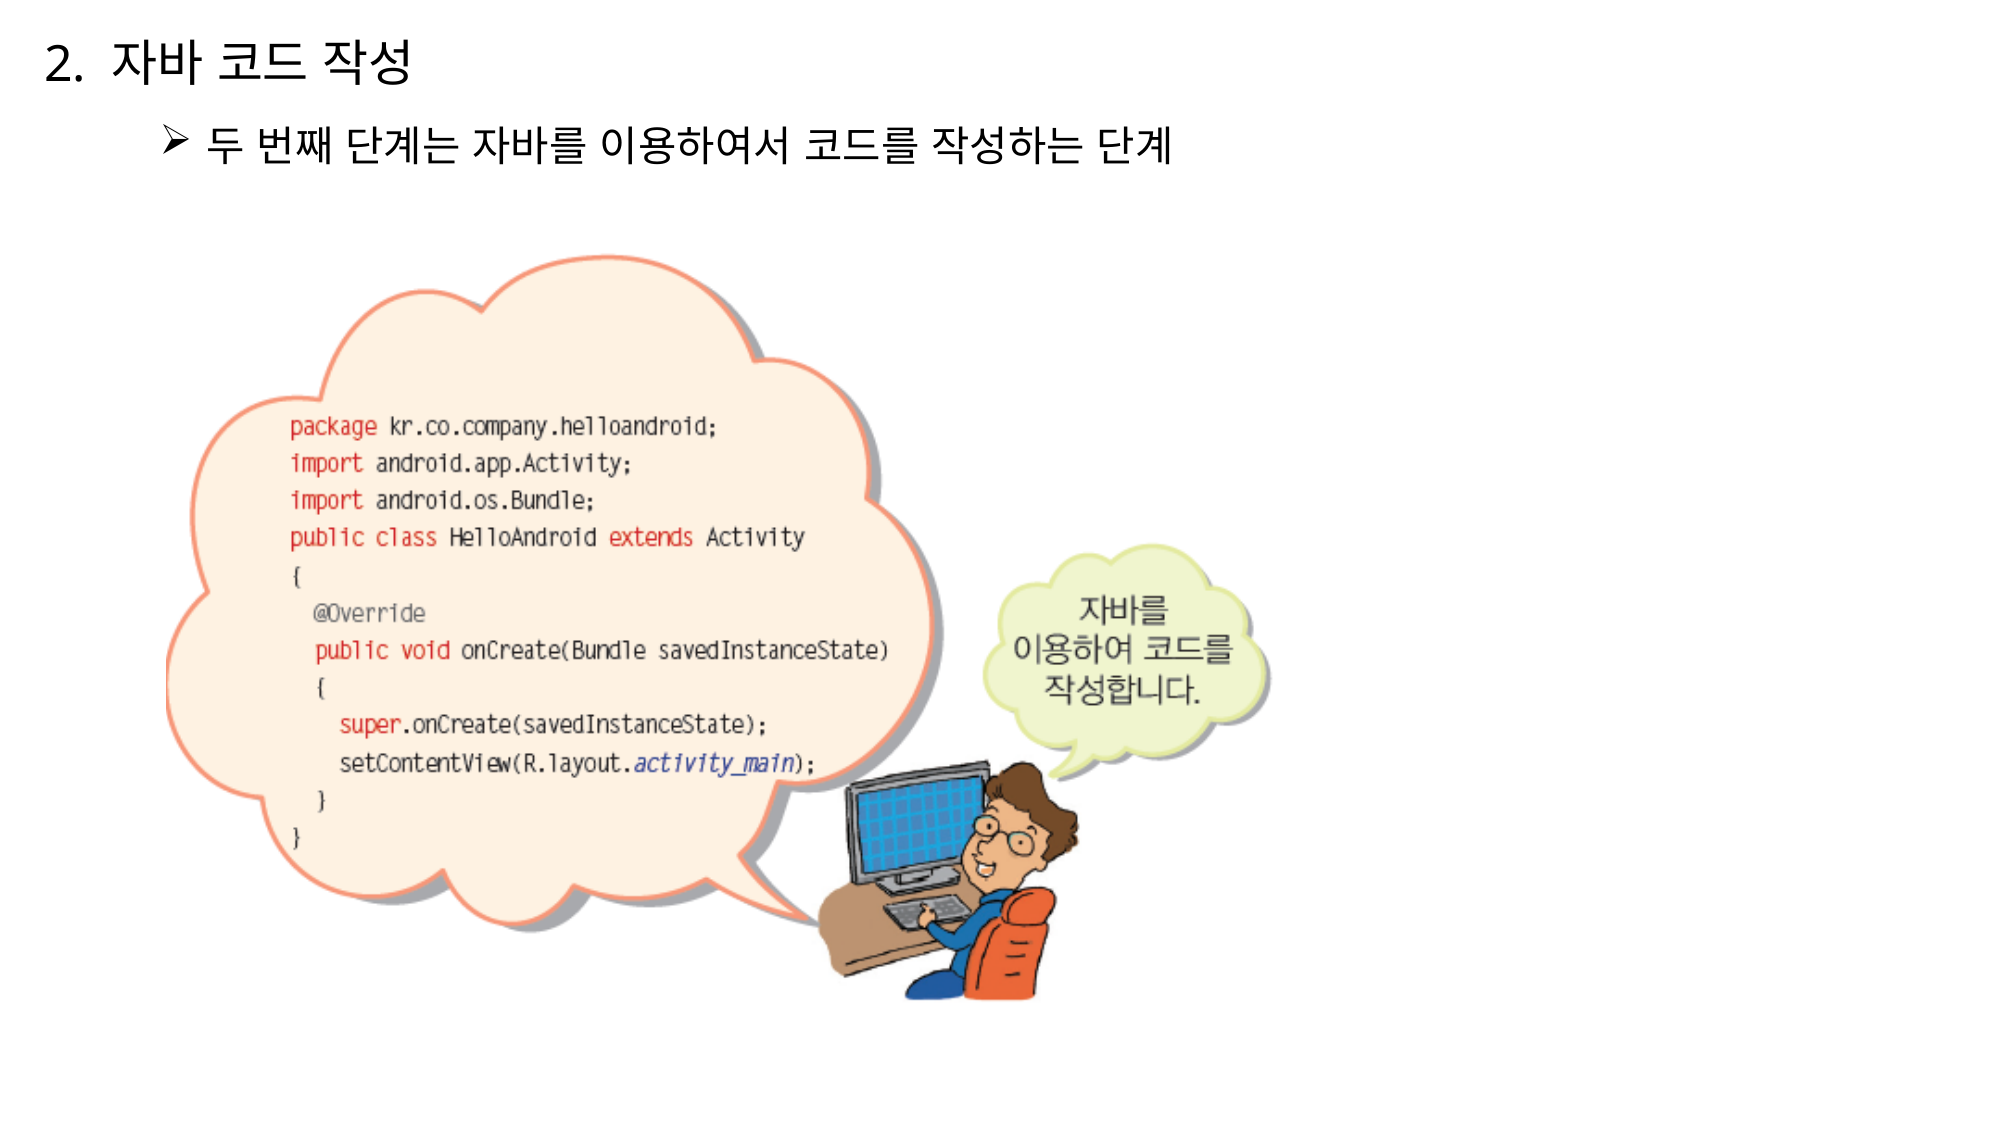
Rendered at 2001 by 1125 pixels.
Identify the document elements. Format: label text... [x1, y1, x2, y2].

picture [166, 239, 1291, 1041]
text_box 2. 자바 코드 작성 [29, 30, 503, 97]
text_box 두 번째 단계는 자바를 이용하여서 코드를 작성하는 단계 [144, 112, 1190, 178]
